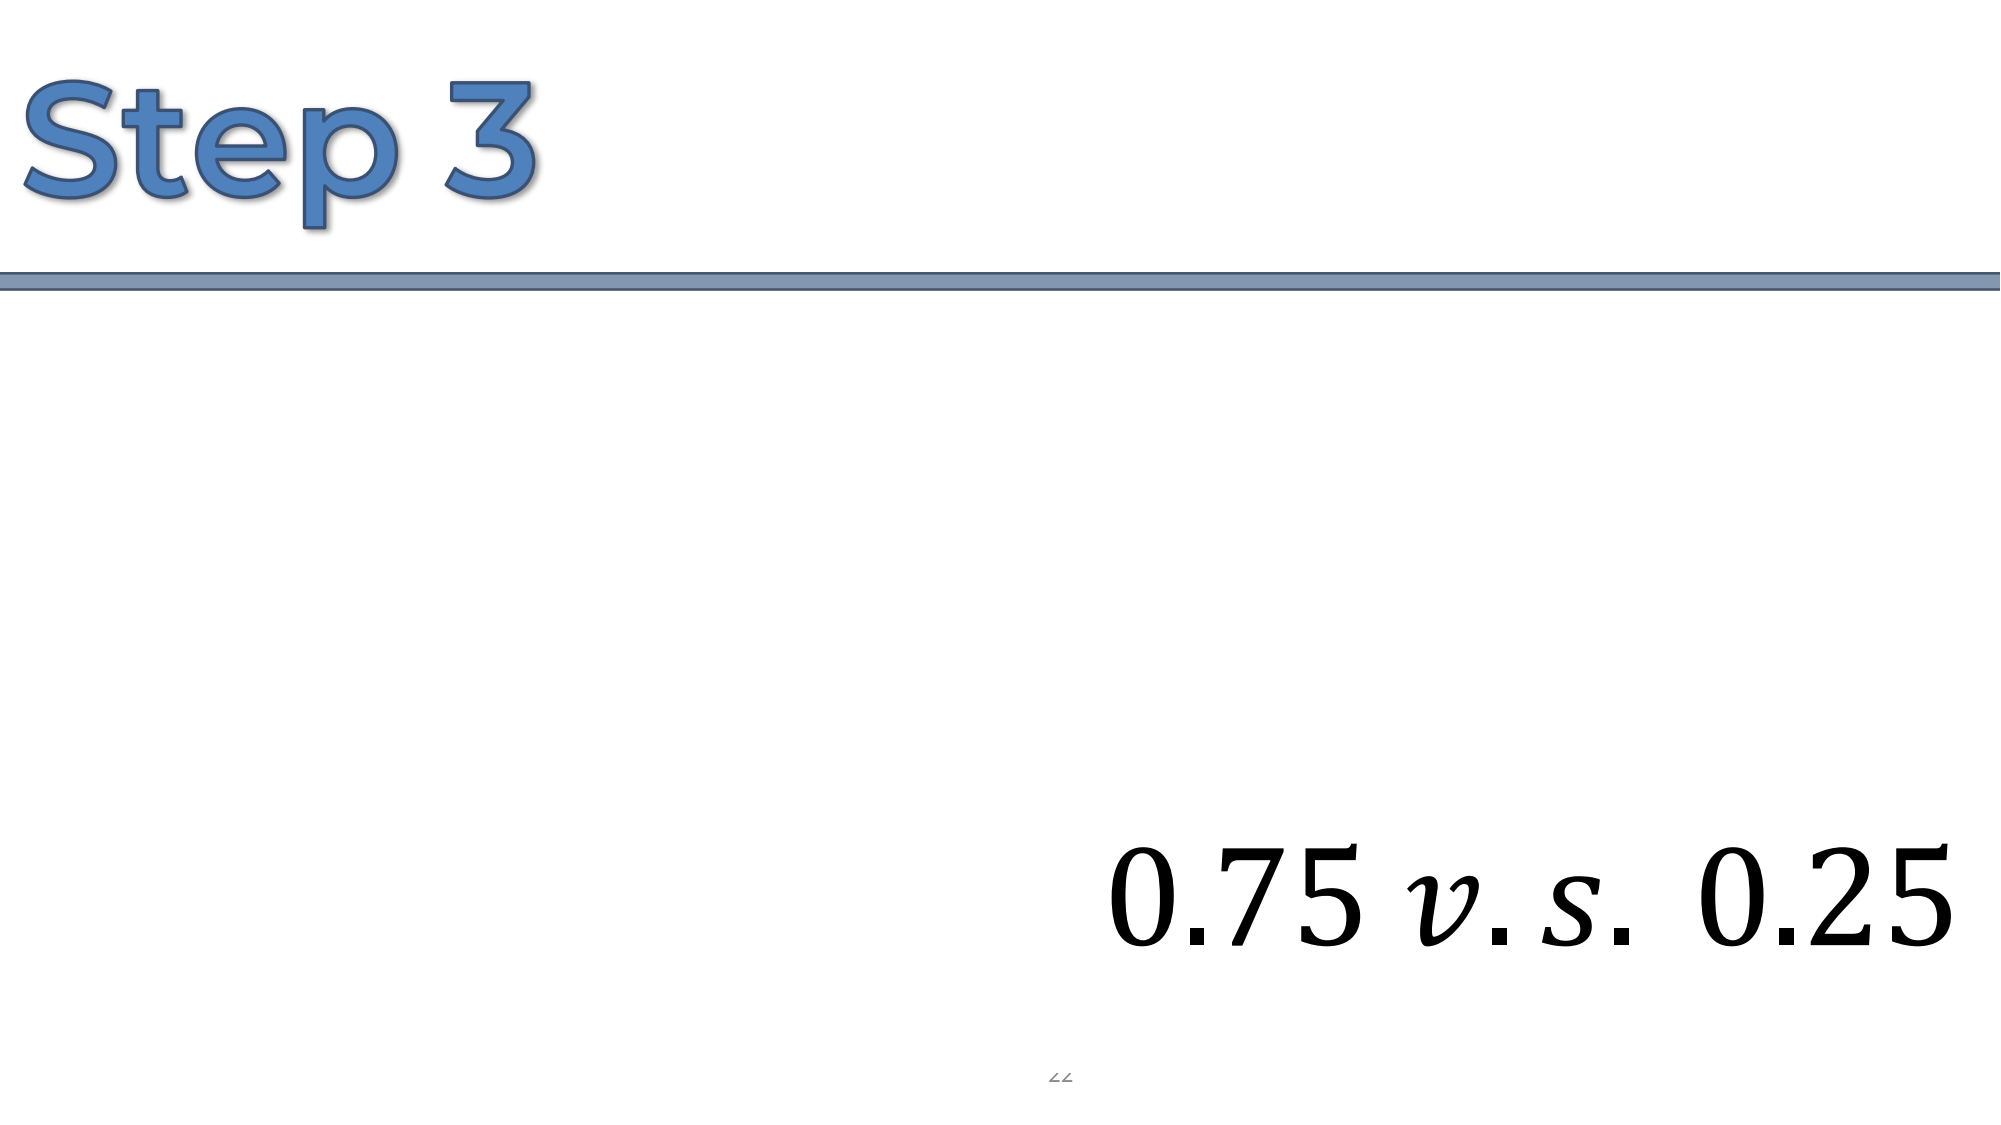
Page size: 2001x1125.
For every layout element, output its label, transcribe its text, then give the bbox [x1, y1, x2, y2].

picture [0, 52, 2000, 1073]
slide_number 22 [638, 1073, 1089, 1103]
